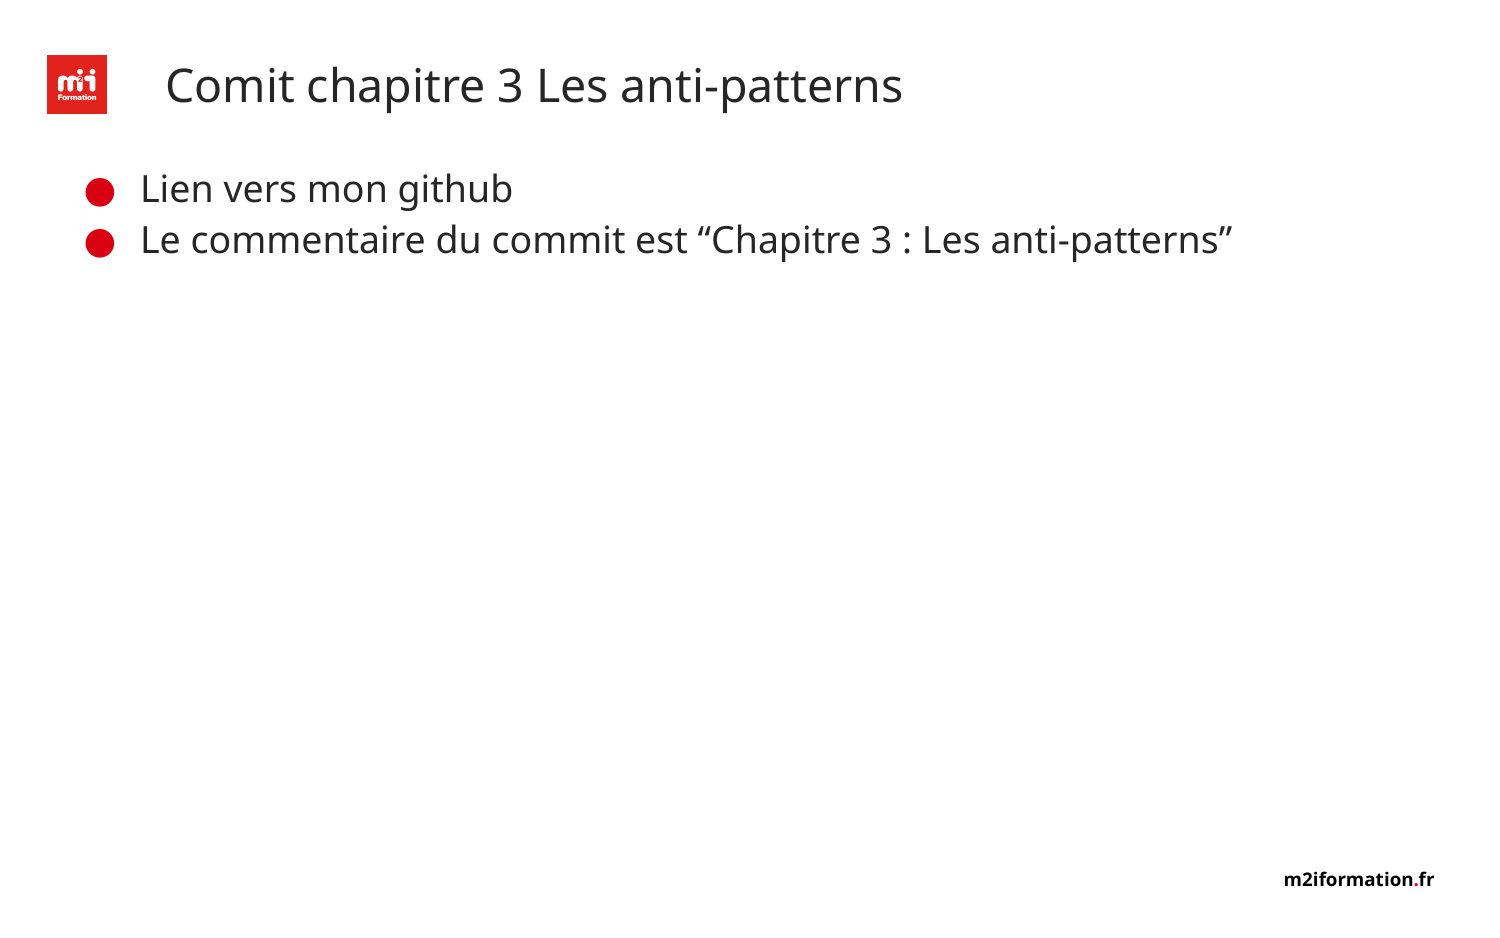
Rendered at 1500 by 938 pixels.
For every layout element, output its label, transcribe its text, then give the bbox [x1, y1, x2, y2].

title Comit chapitre 3 Les anti-patterns [150, 45, 1451, 124]
list Lien vers mon github Le commentaire du commit est “Chapitre 3 : Les anti-patterns” [49, 155, 1451, 859]
picture [47, 55, 107, 114]
